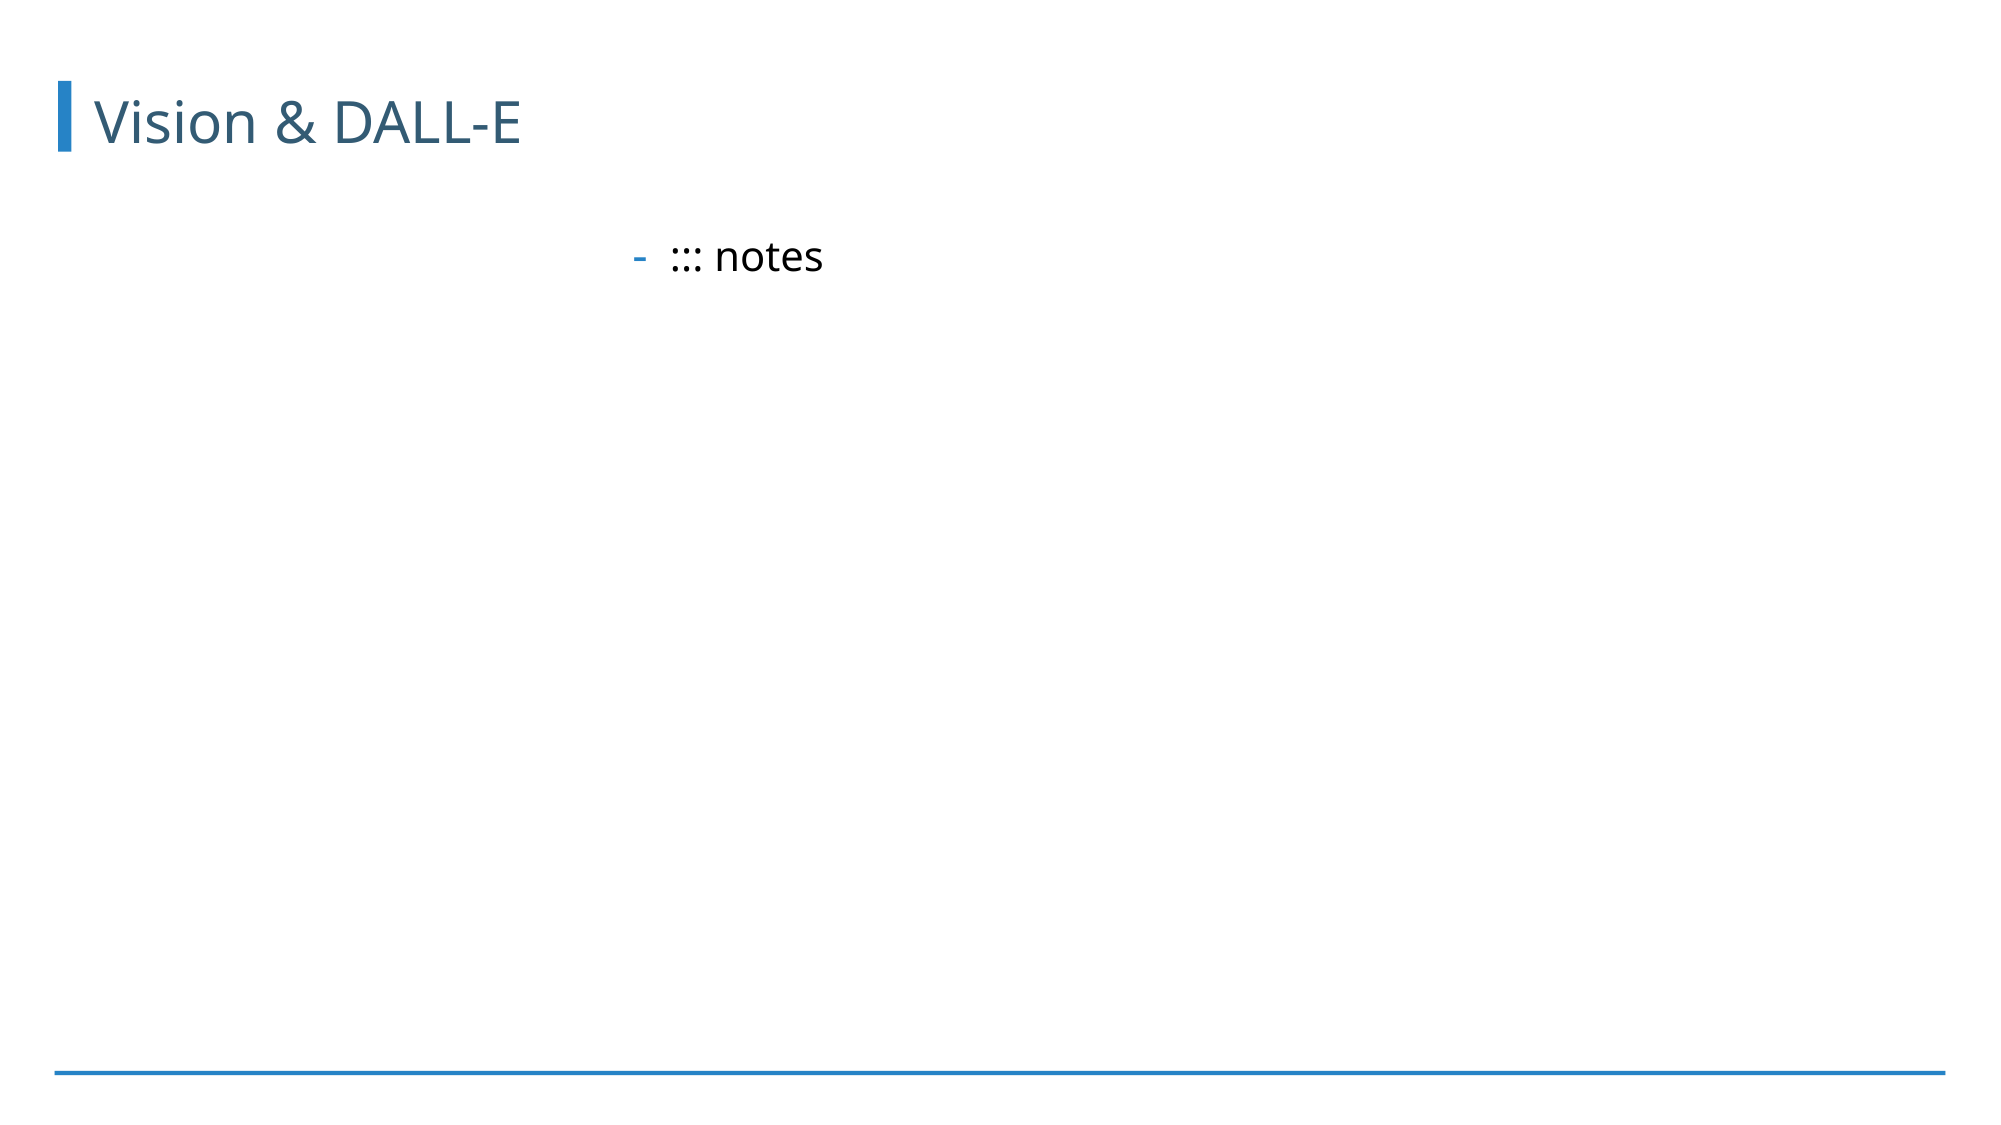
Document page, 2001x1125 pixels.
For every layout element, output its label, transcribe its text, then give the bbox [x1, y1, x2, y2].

list ::: notes [632, 219, 1942, 1030]
title Vision & DALL-E [79, 67, 1942, 165]
